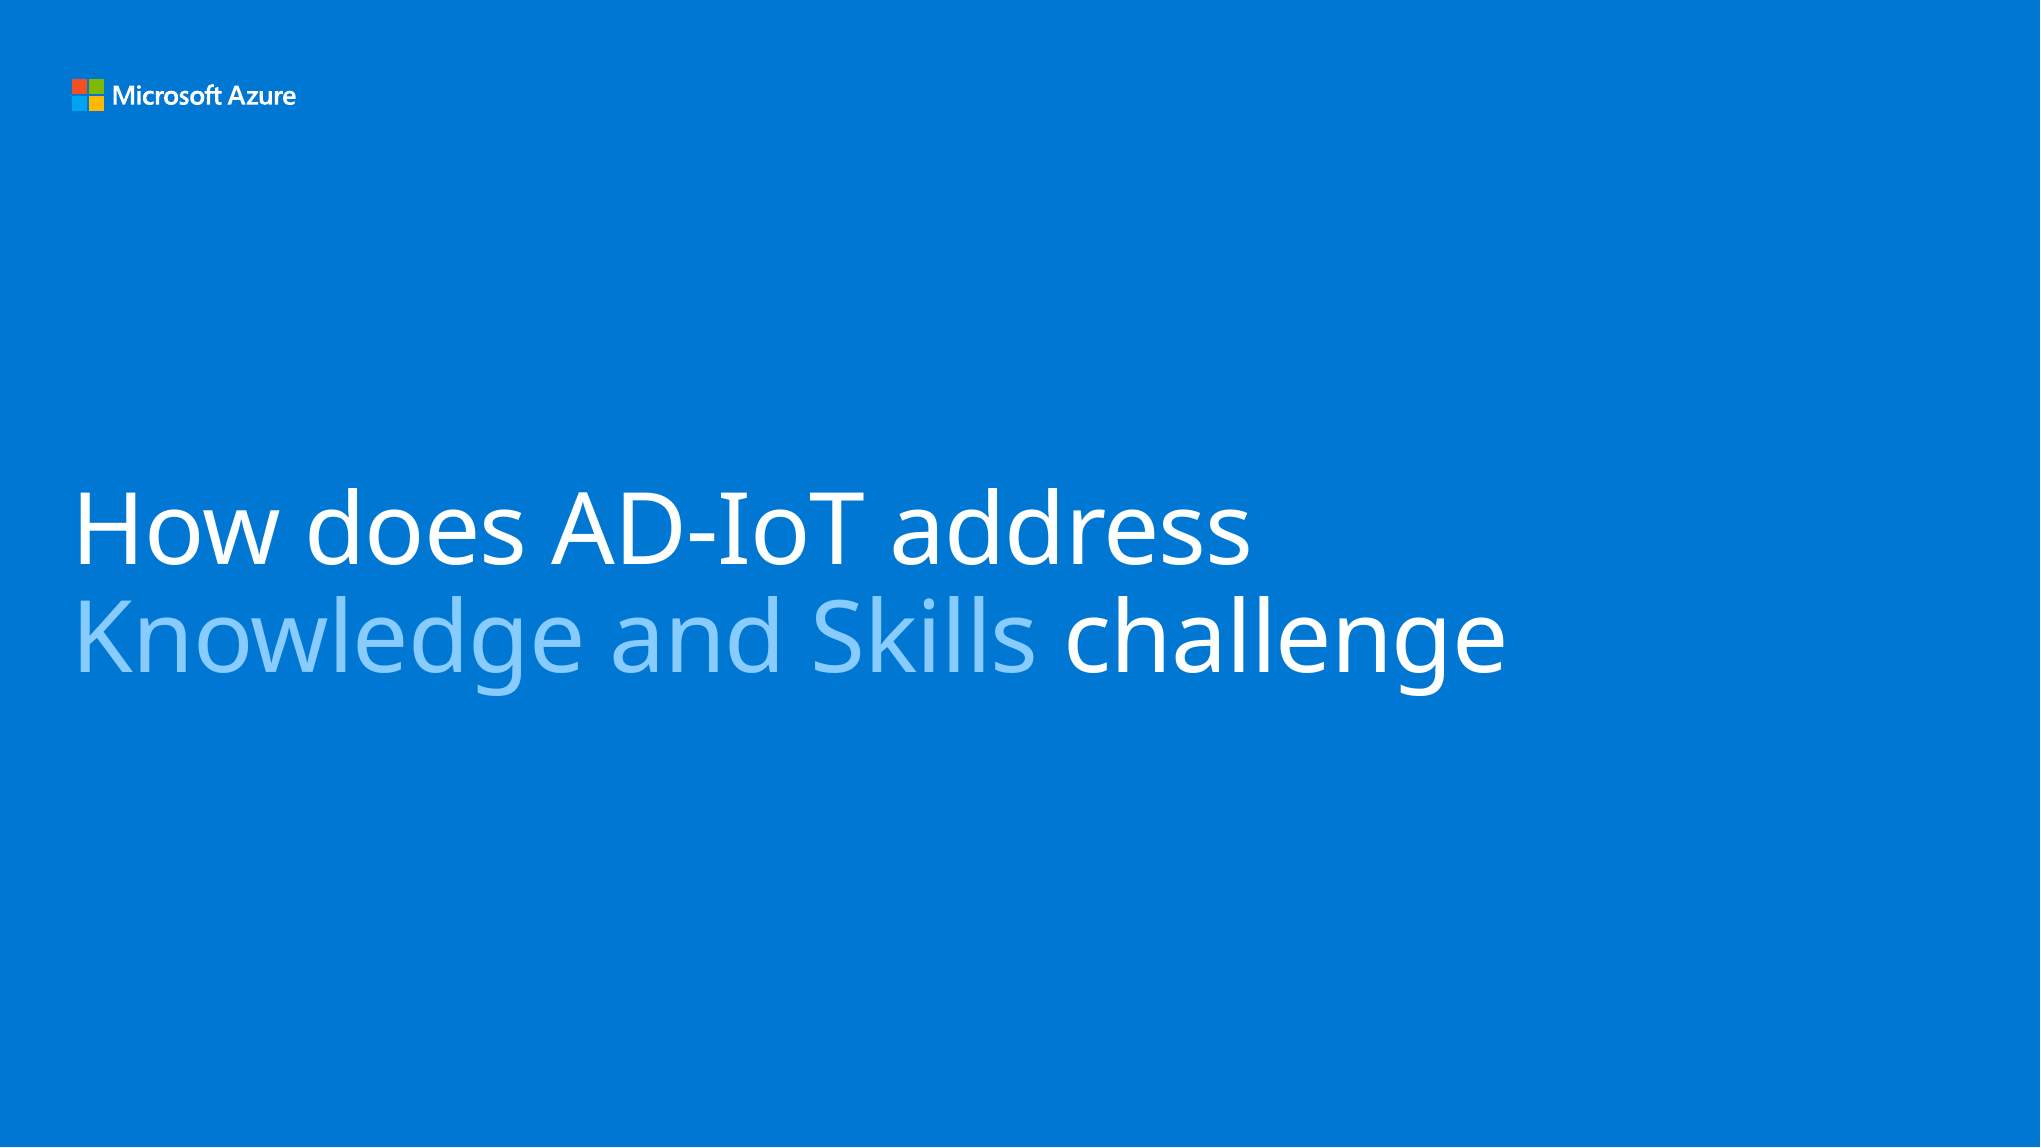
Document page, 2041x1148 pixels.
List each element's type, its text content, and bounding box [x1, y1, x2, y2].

title How does AD-IoT address Knowledge and Skills challenge [71, 423, 1684, 724]
